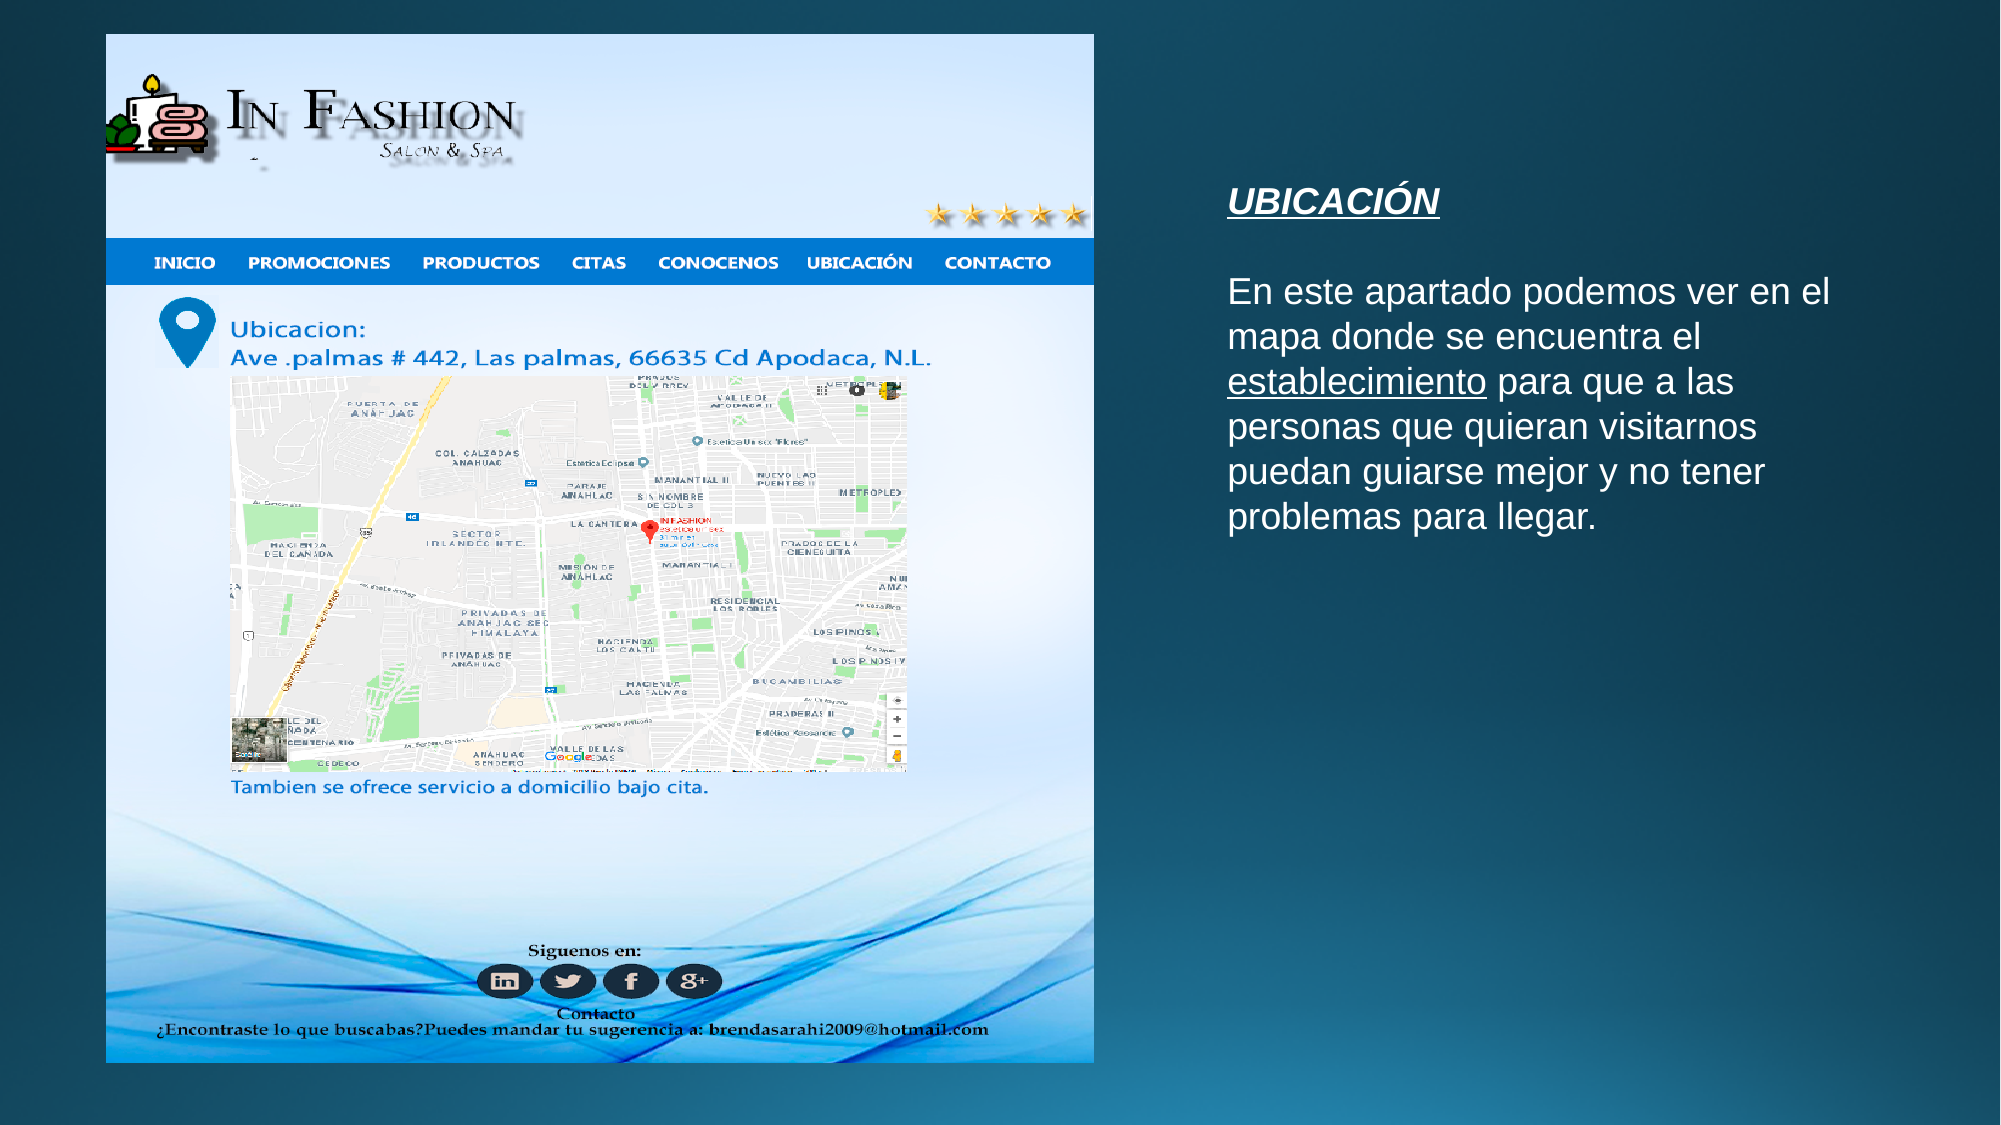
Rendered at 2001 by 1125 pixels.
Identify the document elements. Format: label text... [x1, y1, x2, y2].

picture [0, 0, 2001, 1125]
text_box UBICACIÓN En este apartado podemos ver en el mapa donde se encuentra el establecimiento para que a las personas que quieran visitarnos puedan guiarse mejor y no tener problemas para llegar. [1212, 169, 1878, 545]
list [106, 34, 1094, 1063]
